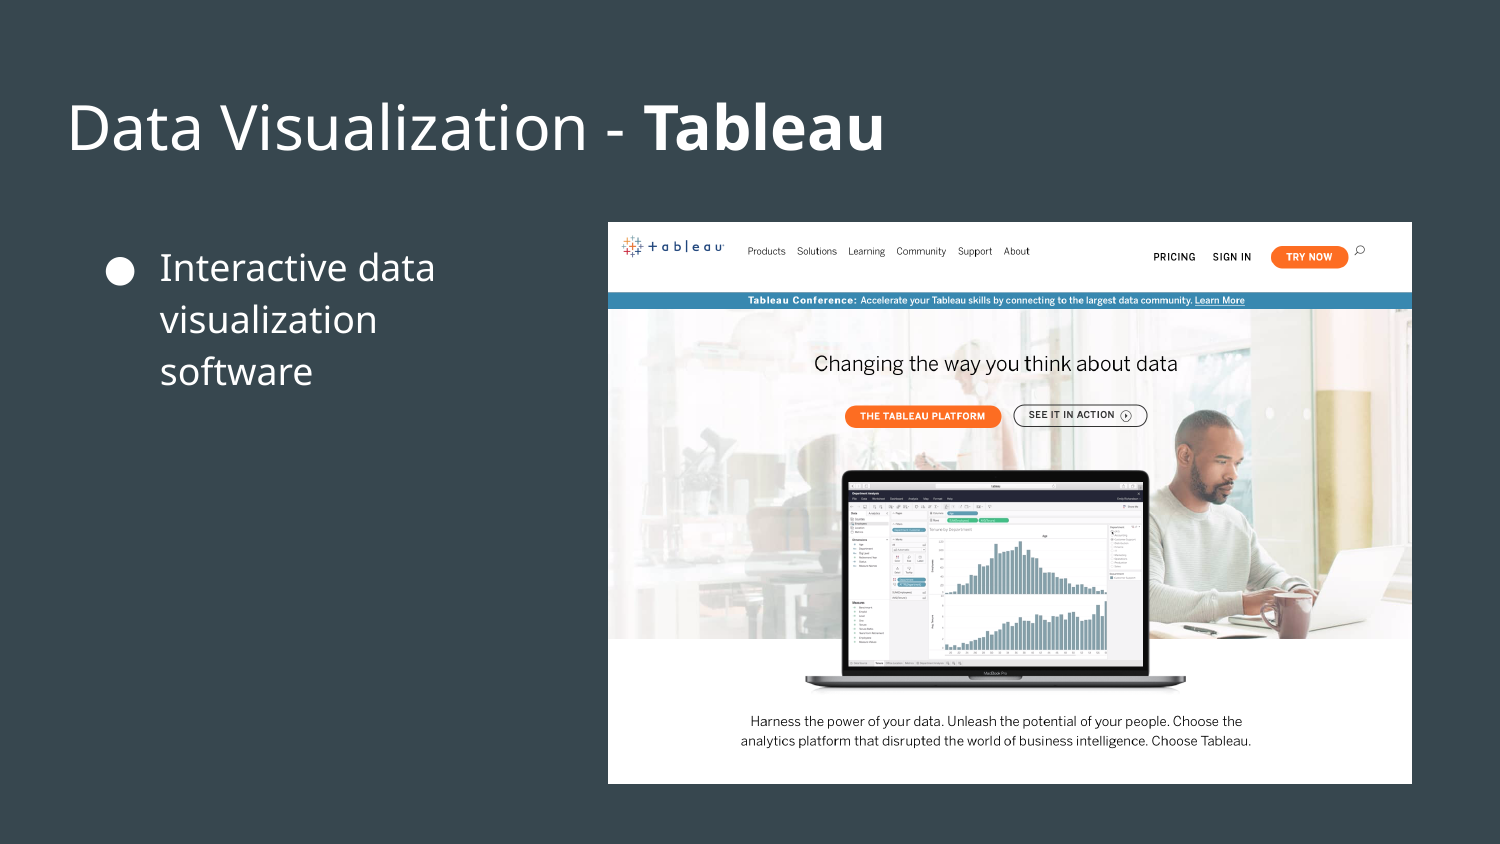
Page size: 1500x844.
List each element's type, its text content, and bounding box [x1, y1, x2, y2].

list Interactive data visualization software [70, 222, 520, 634]
title Data Visualization - Tableau [51, 72, 1449, 167]
picture [608, 222, 1413, 784]
